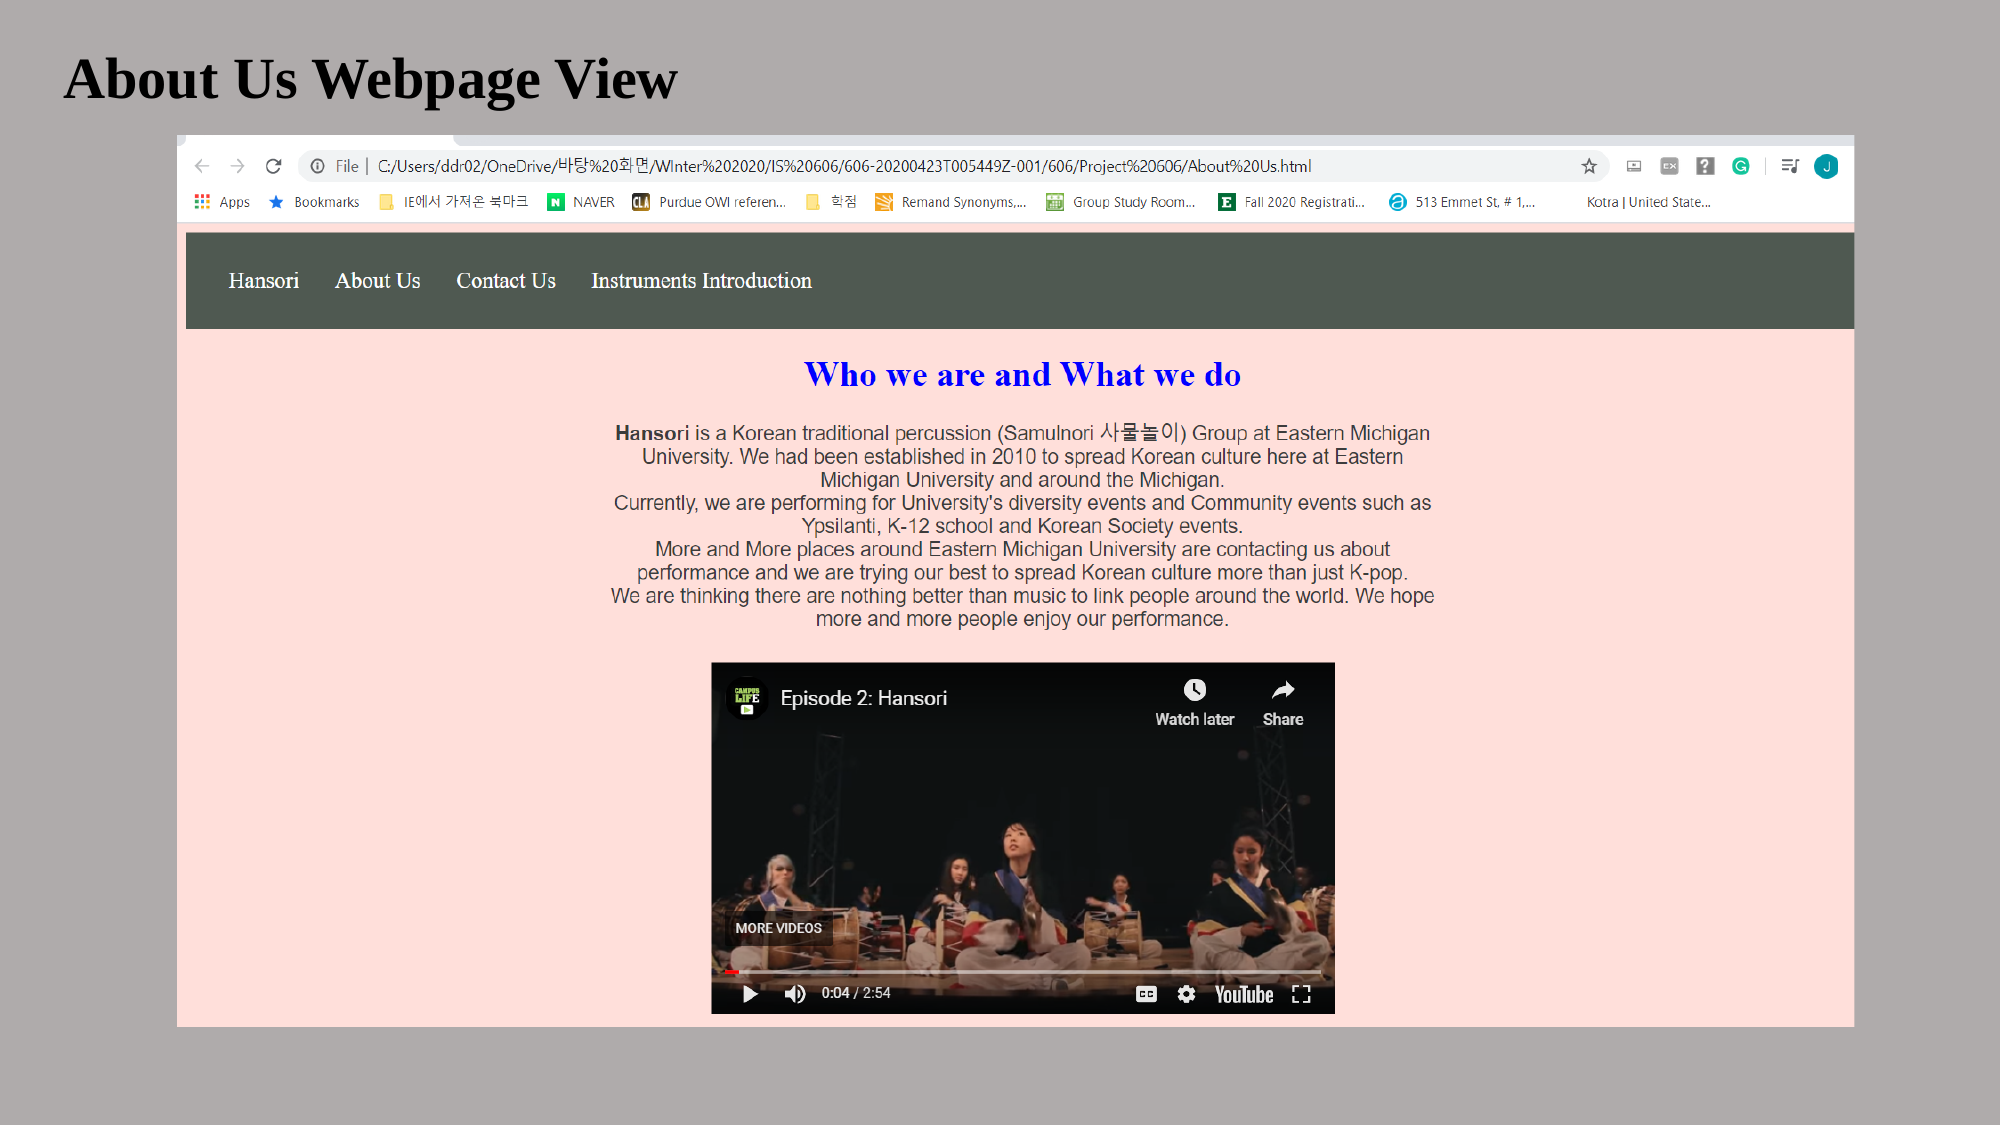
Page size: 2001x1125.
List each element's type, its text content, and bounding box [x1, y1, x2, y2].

picture [145, 135, 1855, 1050]
text_box About Us Webpage View [48, 32, 853, 118]
